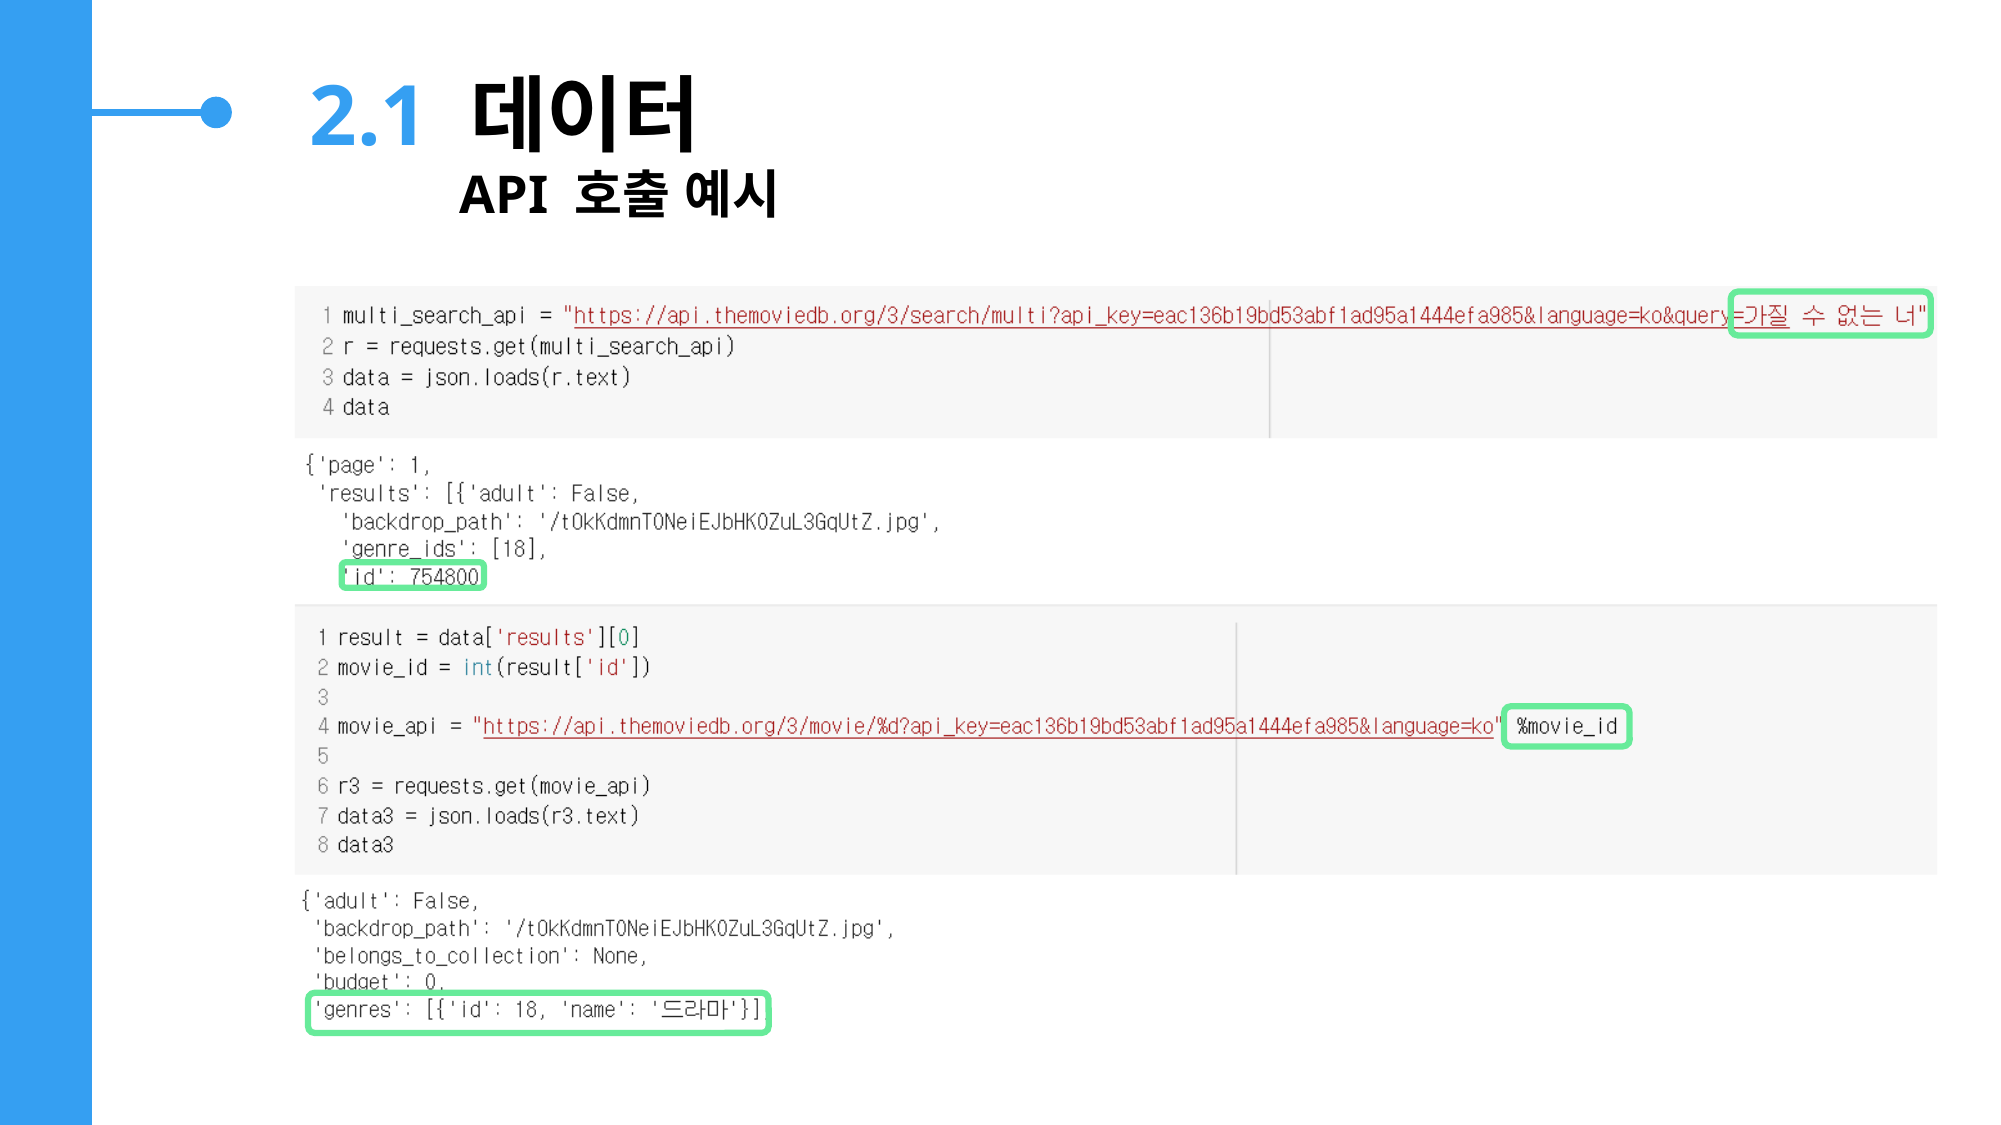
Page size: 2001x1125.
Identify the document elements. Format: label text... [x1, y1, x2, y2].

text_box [0, 0, 231, 1125]
text_box 2.1 데이터 API 호출 예시 [294, 54, 1211, 232]
text_box [306, 1020, 770, 1034]
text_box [294, 286, 1937, 1020]
text_box [231, 22, 1119, 1125]
